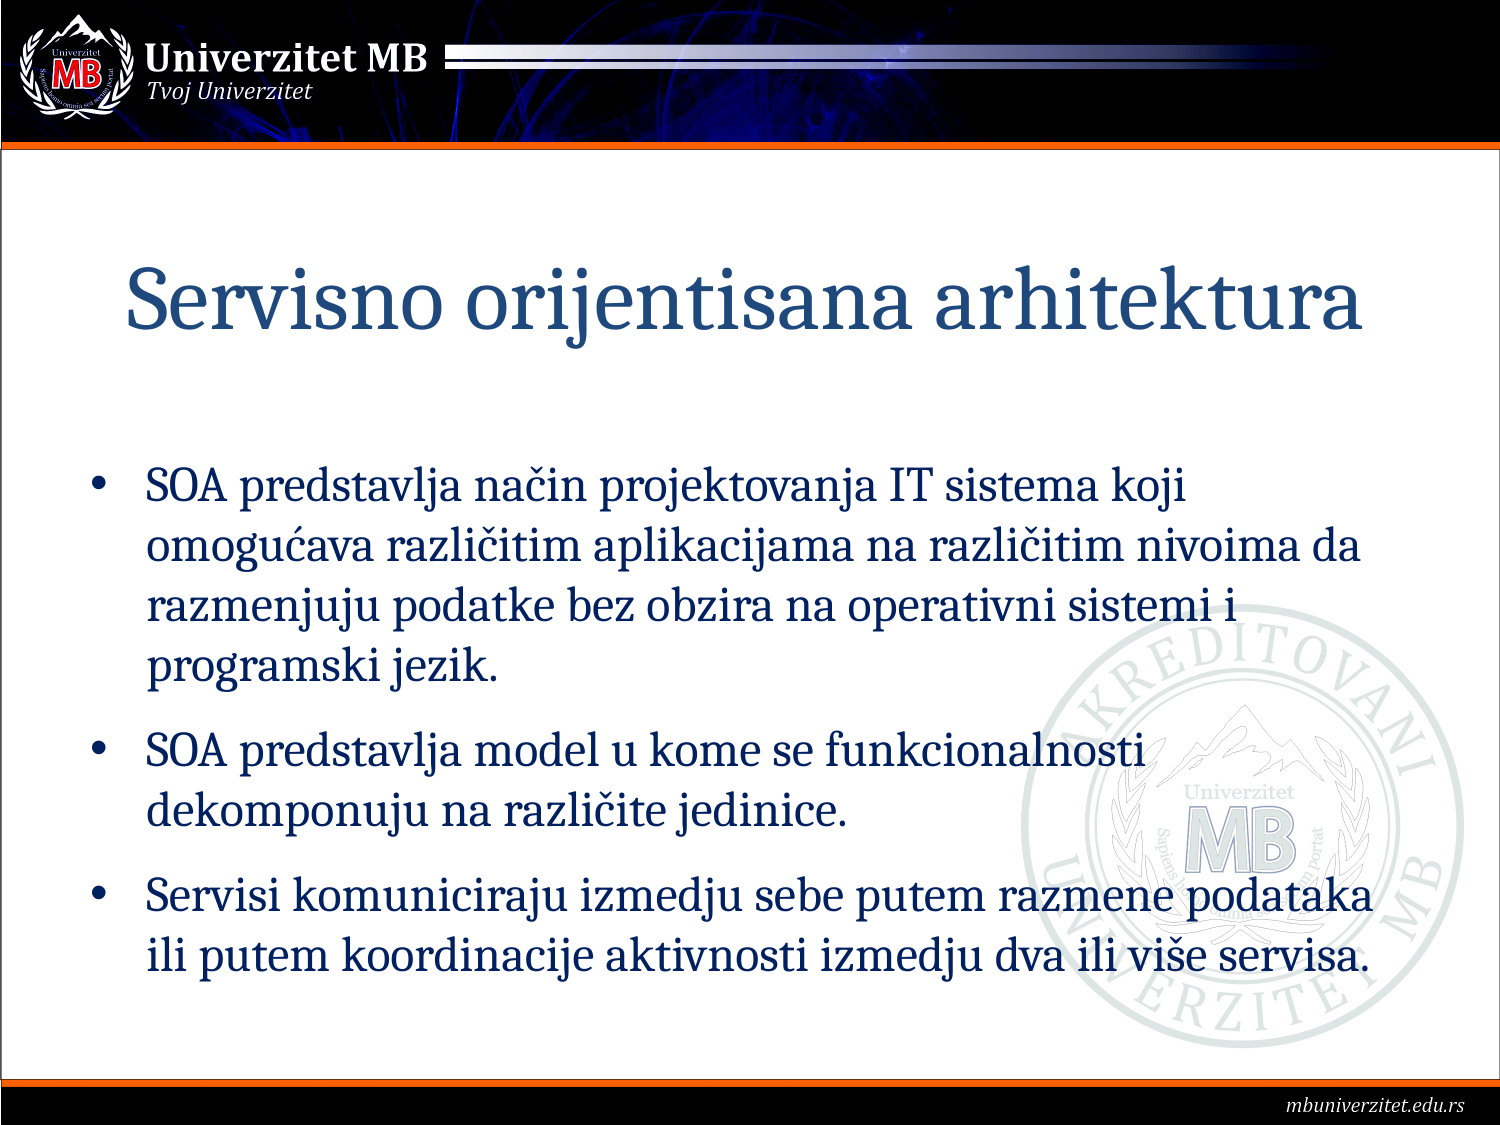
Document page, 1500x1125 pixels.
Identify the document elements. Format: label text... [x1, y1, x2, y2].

list SOA predstavlja način projektovanja IT sistema koji omogućava različitim aplikacijama na različitim nivoima da razmenjuju podatke bez obzira na operativni sistemi i programski jezik. SOA predstavlja model u kome se funkcionalnosti dekomponuju na različite jedinice. Servisi komuniciraju izmedju sebe putem razmene podataka ili putem koordinacije aktivnosti izmedju dva ili više servisa. [75, 444, 1425, 982]
picture [0, 0, 1500, 1125]
text_box Servisno orijentisana arhitektura [112, 172, 1388, 414]
